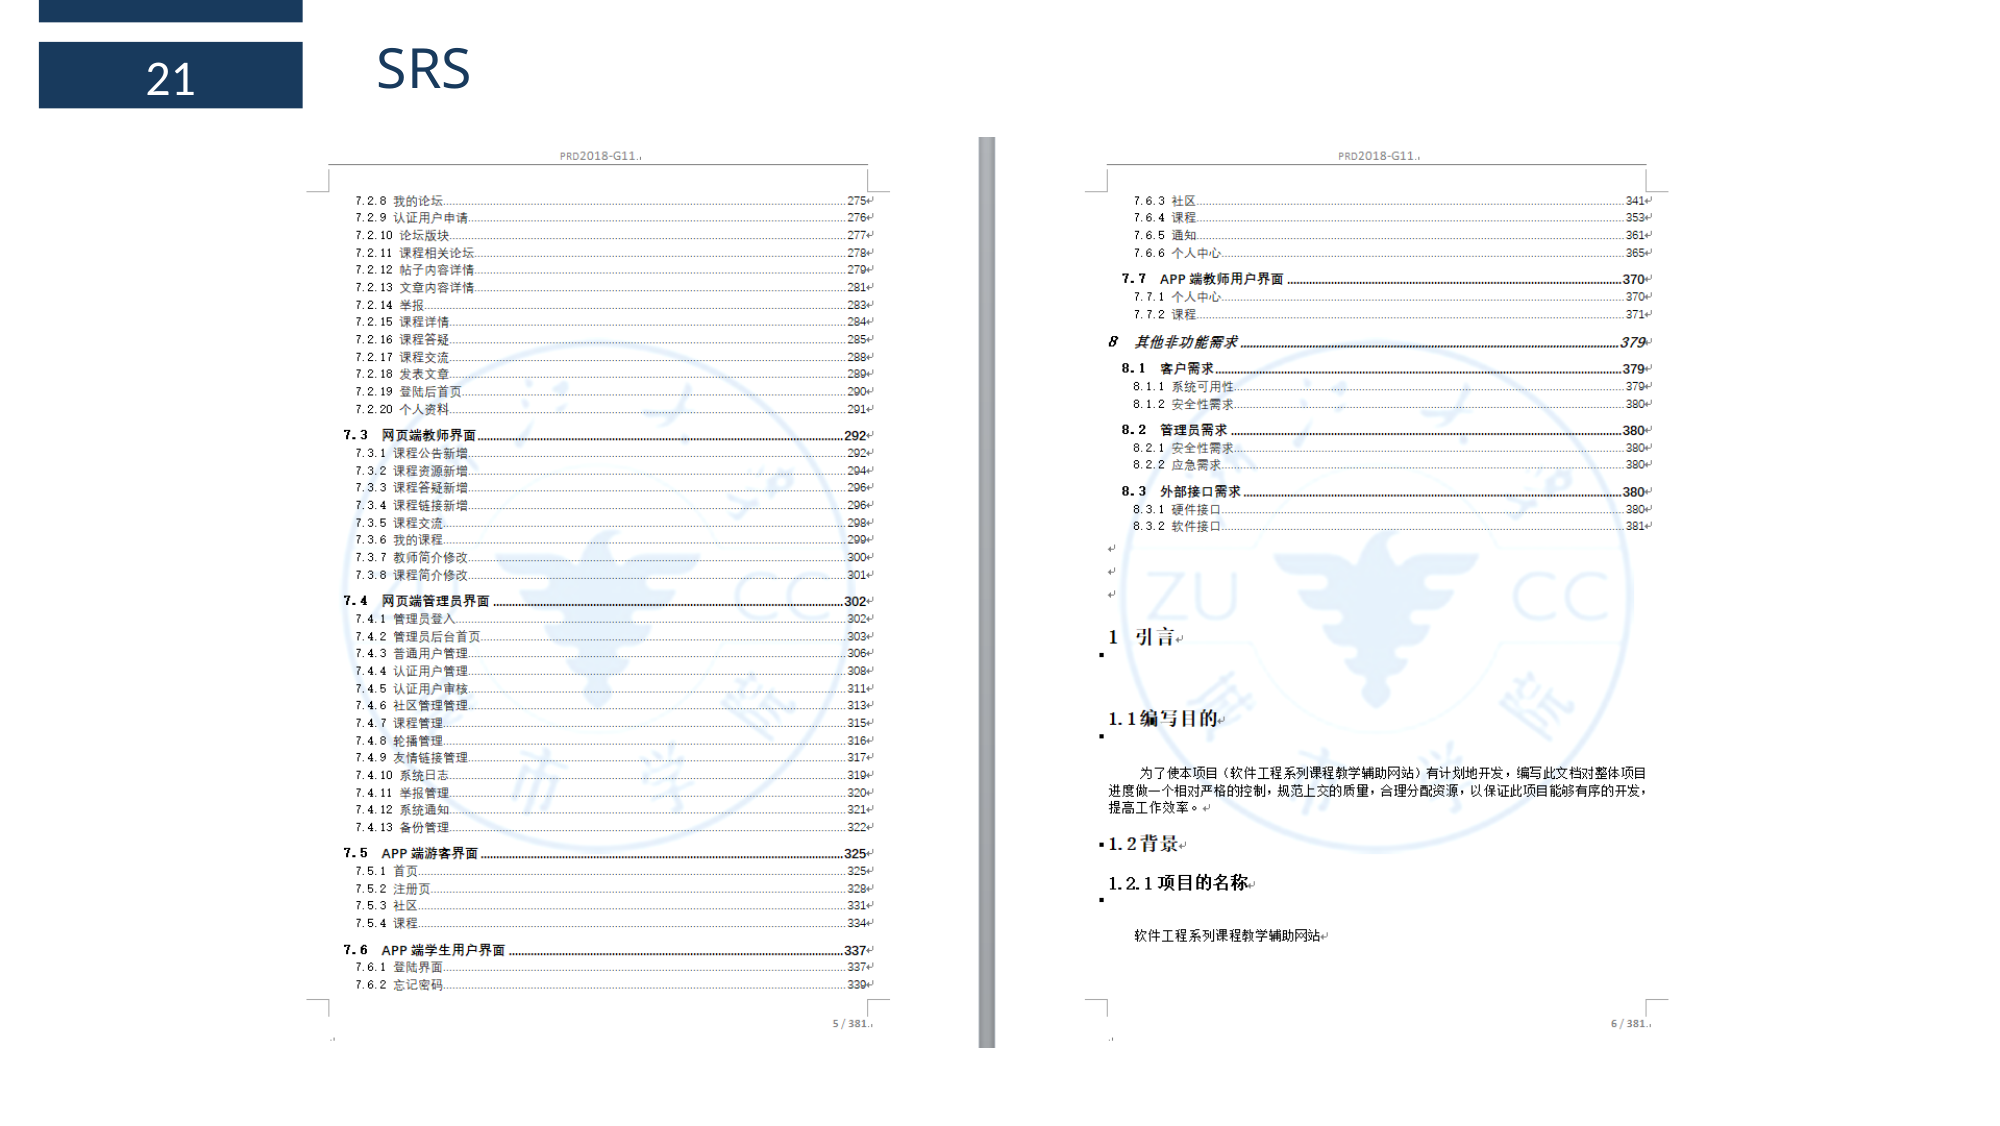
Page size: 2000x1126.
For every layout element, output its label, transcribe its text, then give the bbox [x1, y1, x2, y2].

text_box SRS [361, 26, 1355, 108]
text_box 21 [37, 40, 305, 111]
picture [220, 137, 1757, 1048]
text_box [37, 0, 305, 24]
